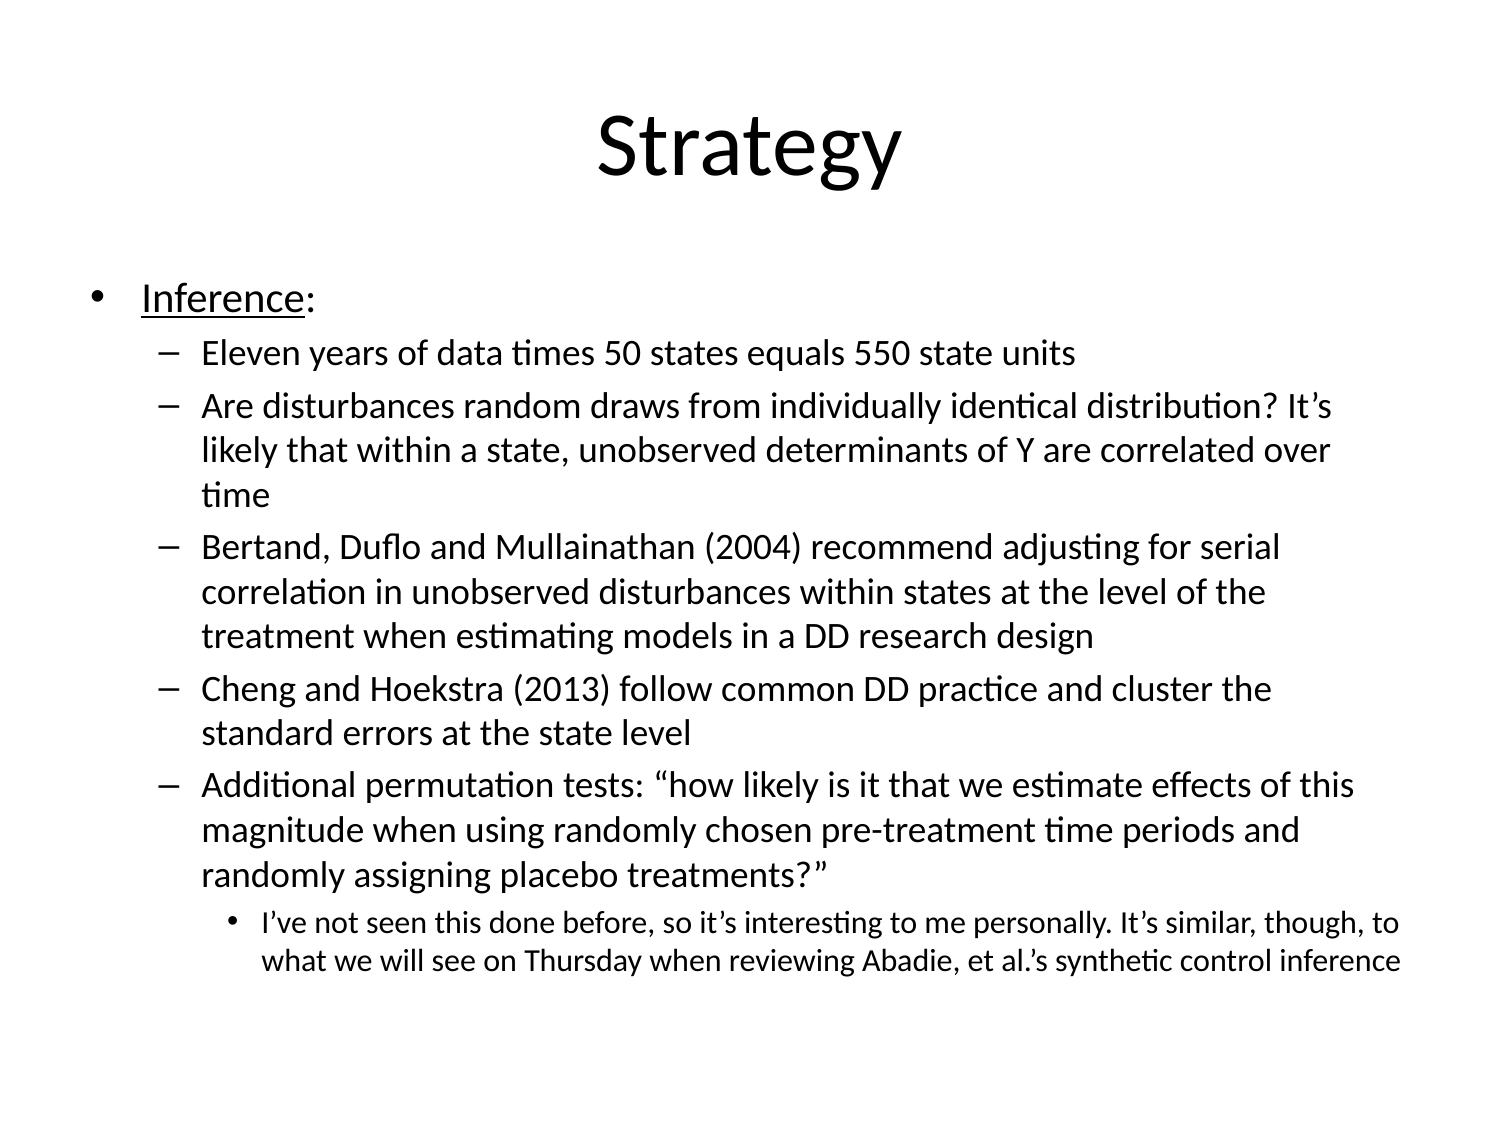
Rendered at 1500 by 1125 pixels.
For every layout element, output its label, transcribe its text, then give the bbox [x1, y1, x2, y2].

list Inference: Eleven years of data times 50 states equals 550 state units Are disturbances random draws from individually identical distribution? It’s likely that within a state, unobserved determinants of Y are correlated over time Bertand, Duflo and Mullainathan (2004) recommend adjusting for serial correlation in unobserved disturbances within states at the level of the treatment when estimating models in a DD research design Cheng and Hoekstra (2013) follow common DD practice and cluster the standard errors at the state level Additional permutation tests: “how likely is it that we estimate effects of this magnitude when using randomly chosen pre-treatment time periods and randomly assigning placebo treatments?” I’ve not seen this done before, so it’s interesting to me personally. It’s similar, though, to what we will see on Thursday when reviewing Abadie, et al.’s synthetic control inference [75, 262, 1425, 1005]
title Strategy [75, 45, 1425, 233]
